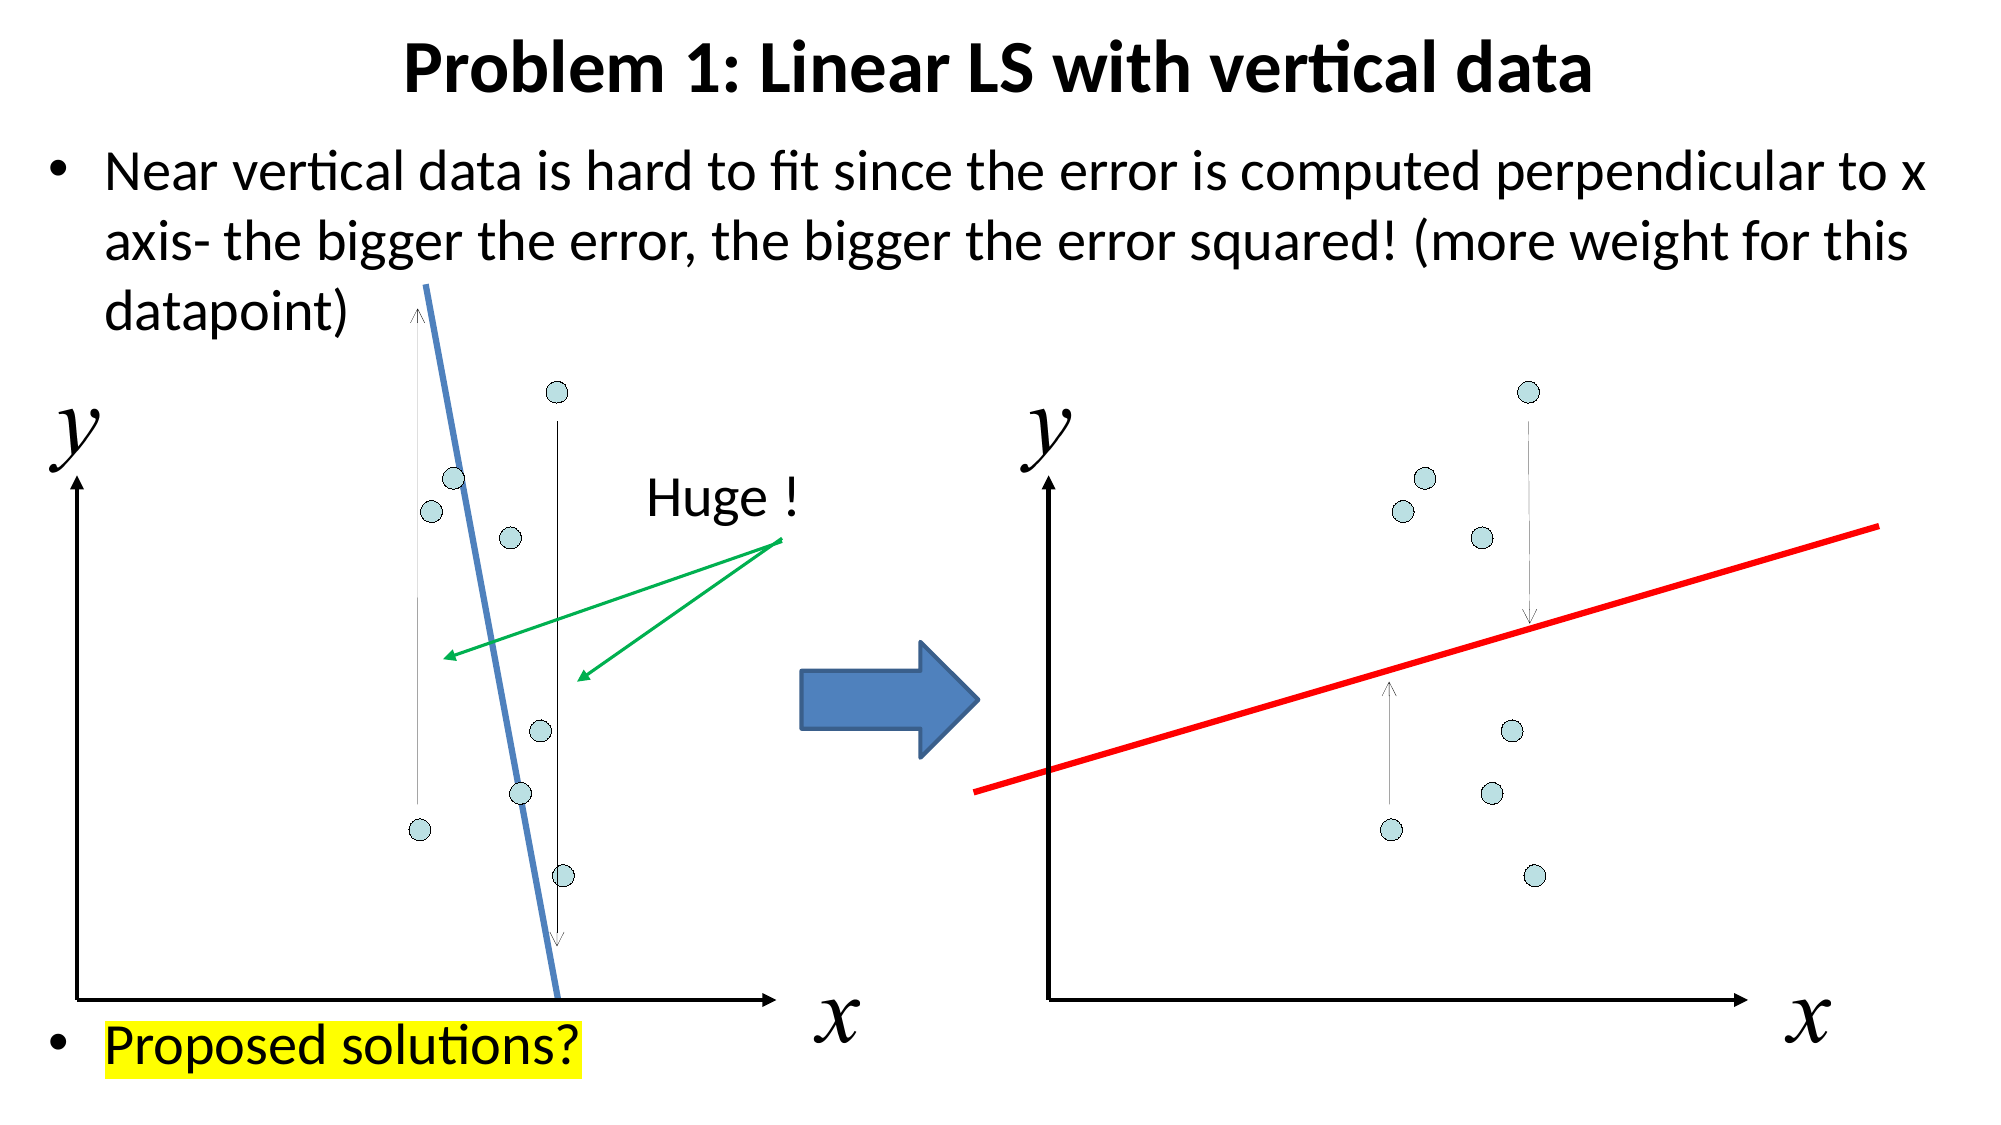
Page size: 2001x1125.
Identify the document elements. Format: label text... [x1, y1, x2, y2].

text_box [558, 864, 575, 887]
text_box [529, 719, 552, 742]
text_box [799, 639, 981, 760]
text_box [1523, 864, 1546, 887]
text_box [1481, 782, 1504, 805]
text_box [576, 667, 783, 682]
text_box [1517, 381, 1540, 404]
title Problem 1: Linear LS with vertical data [33, 0, 1967, 125]
text_box [410, 308, 425, 805]
text_box [509, 782, 532, 805]
text_box [1381, 681, 1397, 805]
text_box [420, 500, 443, 523]
text_box [1048, 993, 1749, 1007]
text_box [546, 381, 568, 404]
text_box [1380, 818, 1403, 841]
text_box [1471, 526, 1494, 549]
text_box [442, 541, 783, 660]
text_box [1522, 421, 1537, 624]
picture [1769, 977, 1851, 1067]
text_box [499, 526, 522, 539]
picture [32, 387, 122, 492]
text_box [442, 467, 465, 490]
text_box [1392, 500, 1415, 523]
text_box [1501, 719, 1524, 742]
text_box [408, 818, 431, 841]
text_box [1414, 467, 1436, 490]
picture [1004, 387, 1094, 492]
text_box [549, 668, 565, 947]
picture [798, 977, 879, 1067]
text_box [552, 866, 557, 885]
list Near vertical data is hard to fit since the error is computed perpendicular to x axis- the bigger the error, the bigger the error squared! (more weight for this datapoint) Proposed solutions? [33, 125, 1967, 1125]
text_box [77, 993, 777, 1007]
